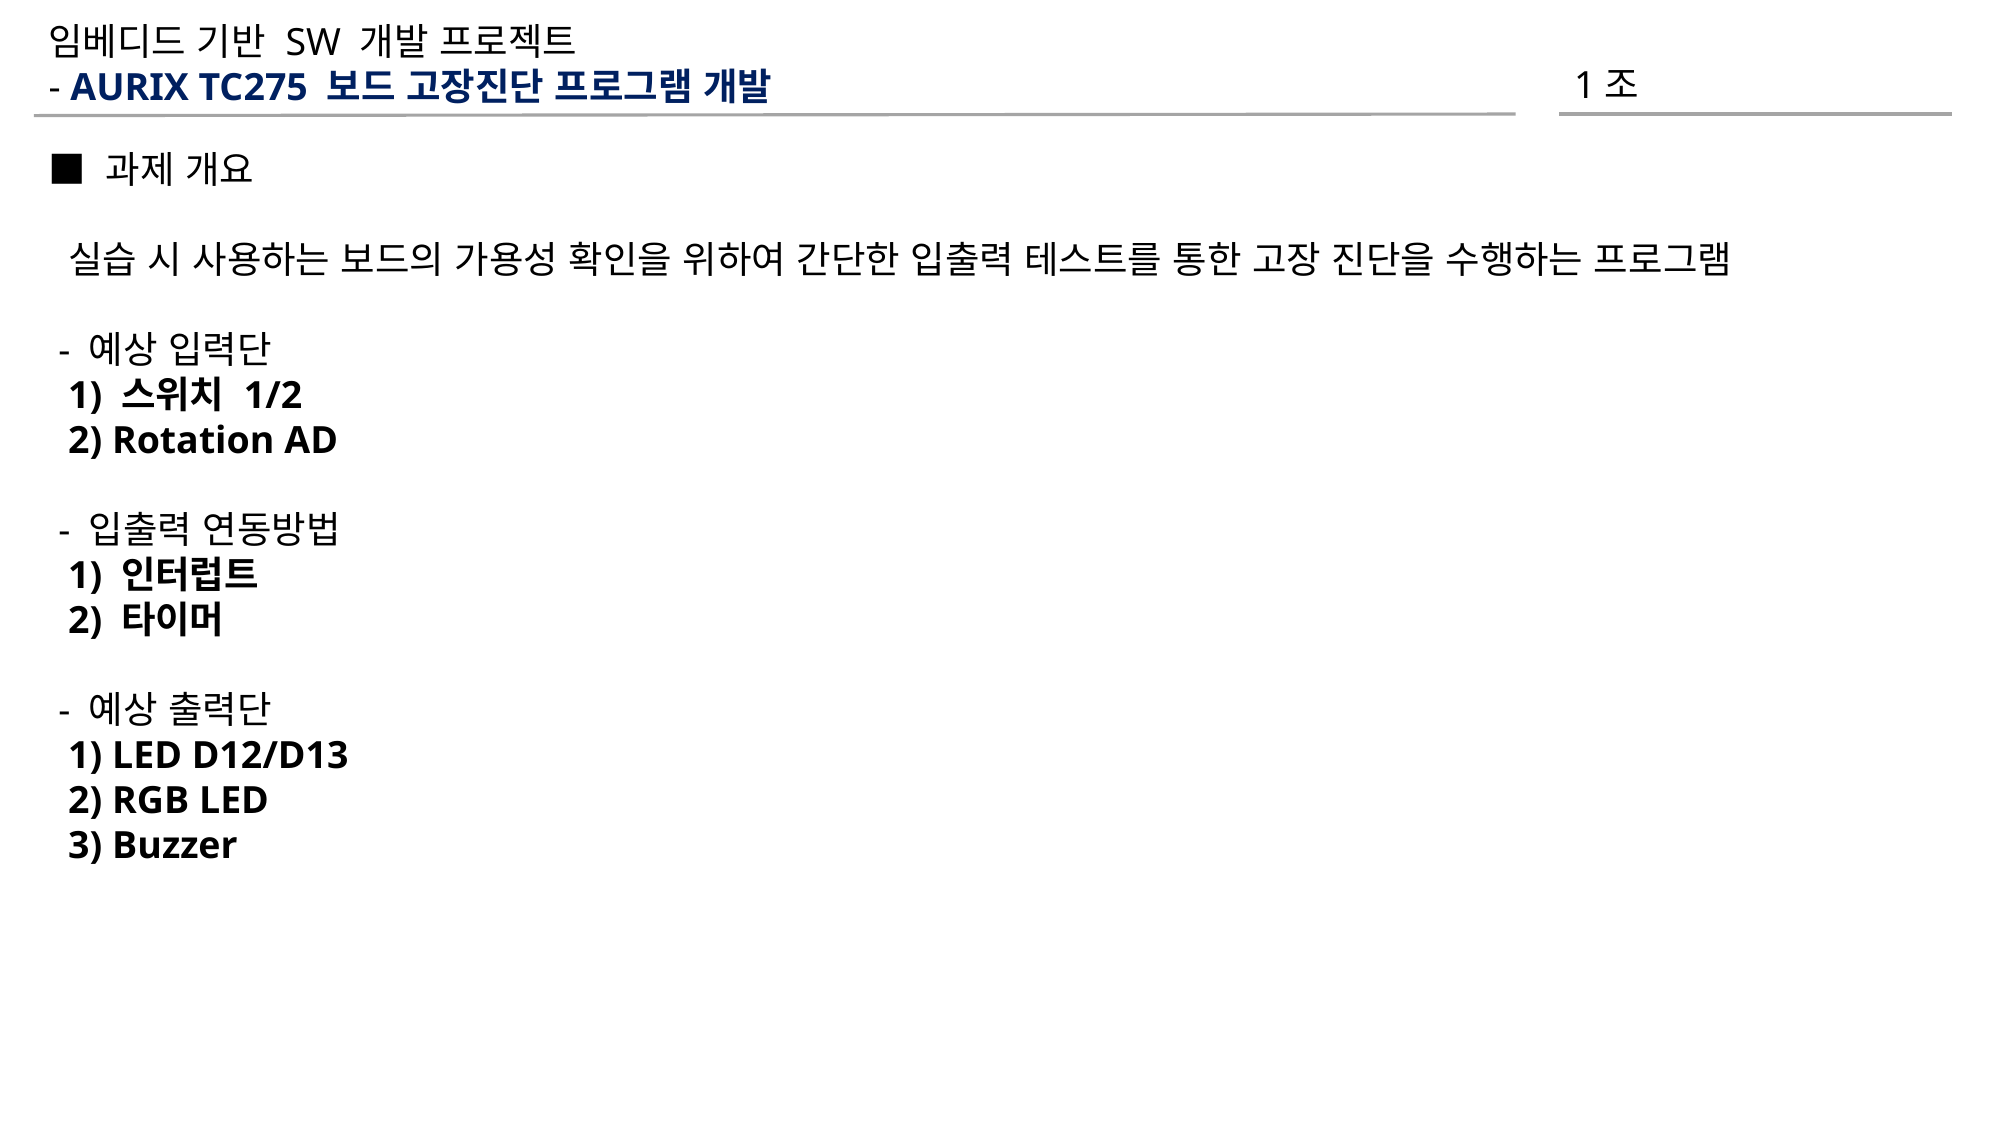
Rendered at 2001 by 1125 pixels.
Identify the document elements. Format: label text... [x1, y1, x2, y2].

text_box 임베디드 기반 SW 개발 프로젝트 - AURIX TC275 보드 고장진단 프로그램 개발 [33, 10, 1249, 113]
text_box ■ 과제 개요 실습 시 사용하는 보드의 가용성 확인을 위하여 간단한 입출력 테스트를 통한 고장 진단을 수행하는 프로그램 - 예상 입력단 1) 스위치 1/2 2) Rotation AD - 입출력 연동방법 1) 인터럽트 2) 타이머 - 예상 출력단 1) LED D12/D13 2) RGB LED 3) Buzzer [33, 138, 1989, 874]
text_box 1조 [1559, 53, 1919, 113]
